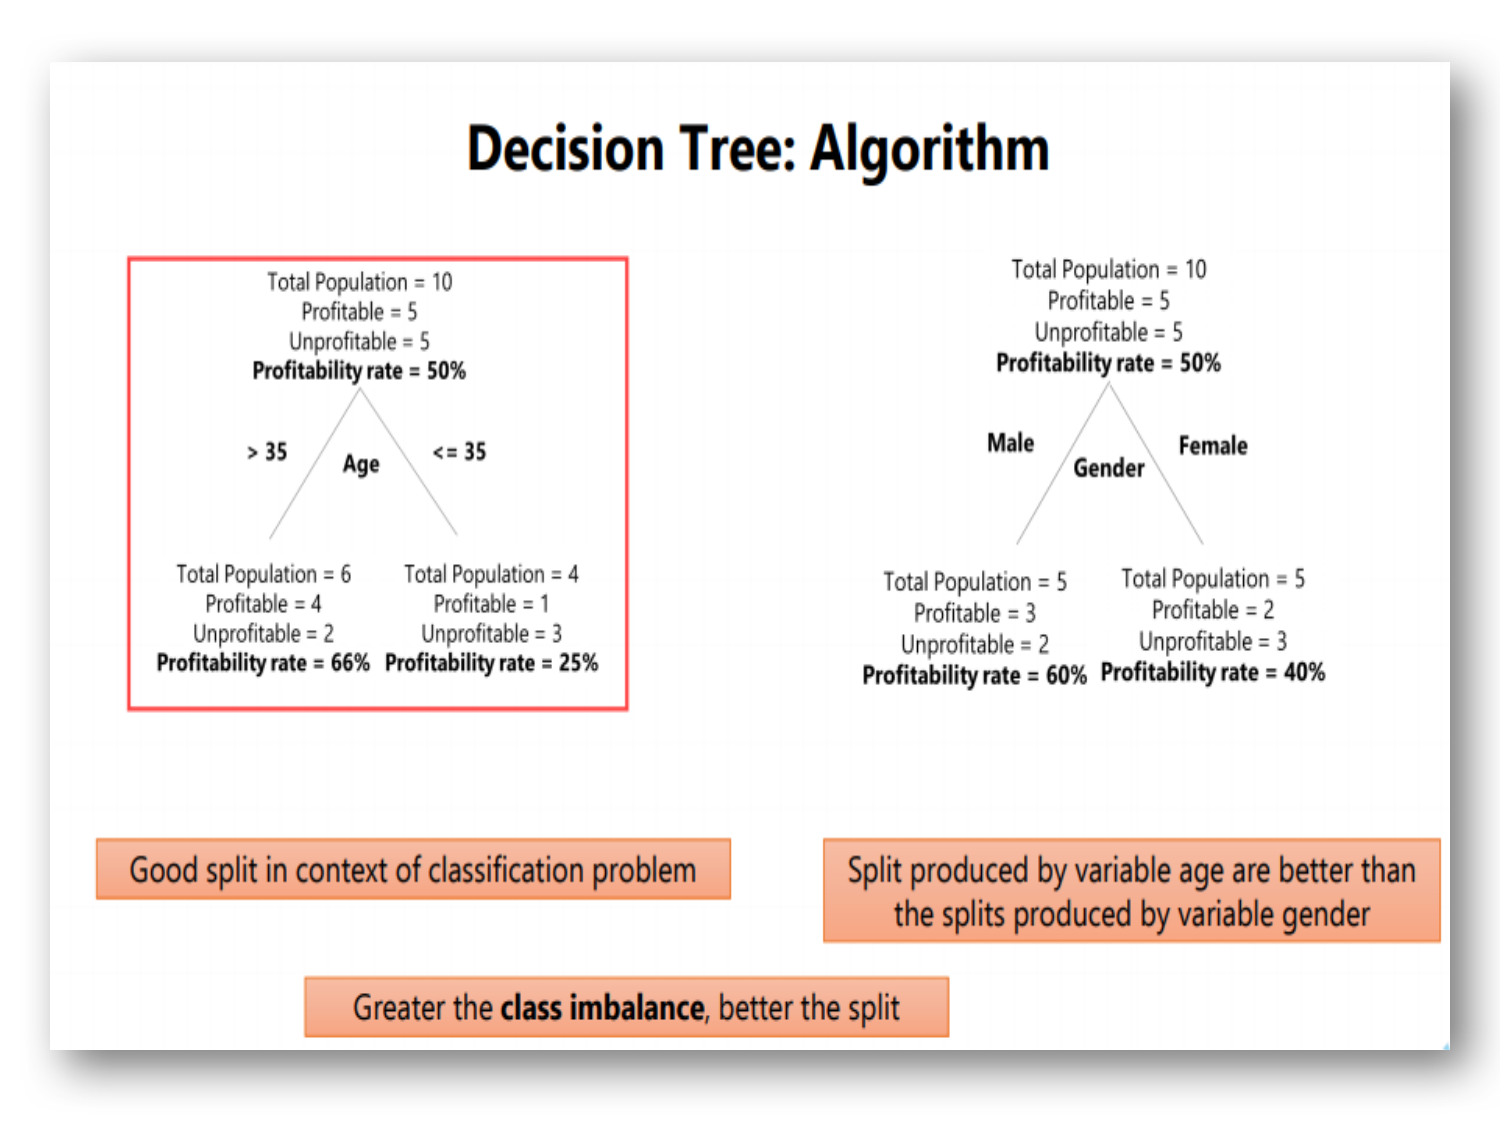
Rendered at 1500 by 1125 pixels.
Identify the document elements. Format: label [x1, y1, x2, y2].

picture [49, 62, 1451, 1051]
